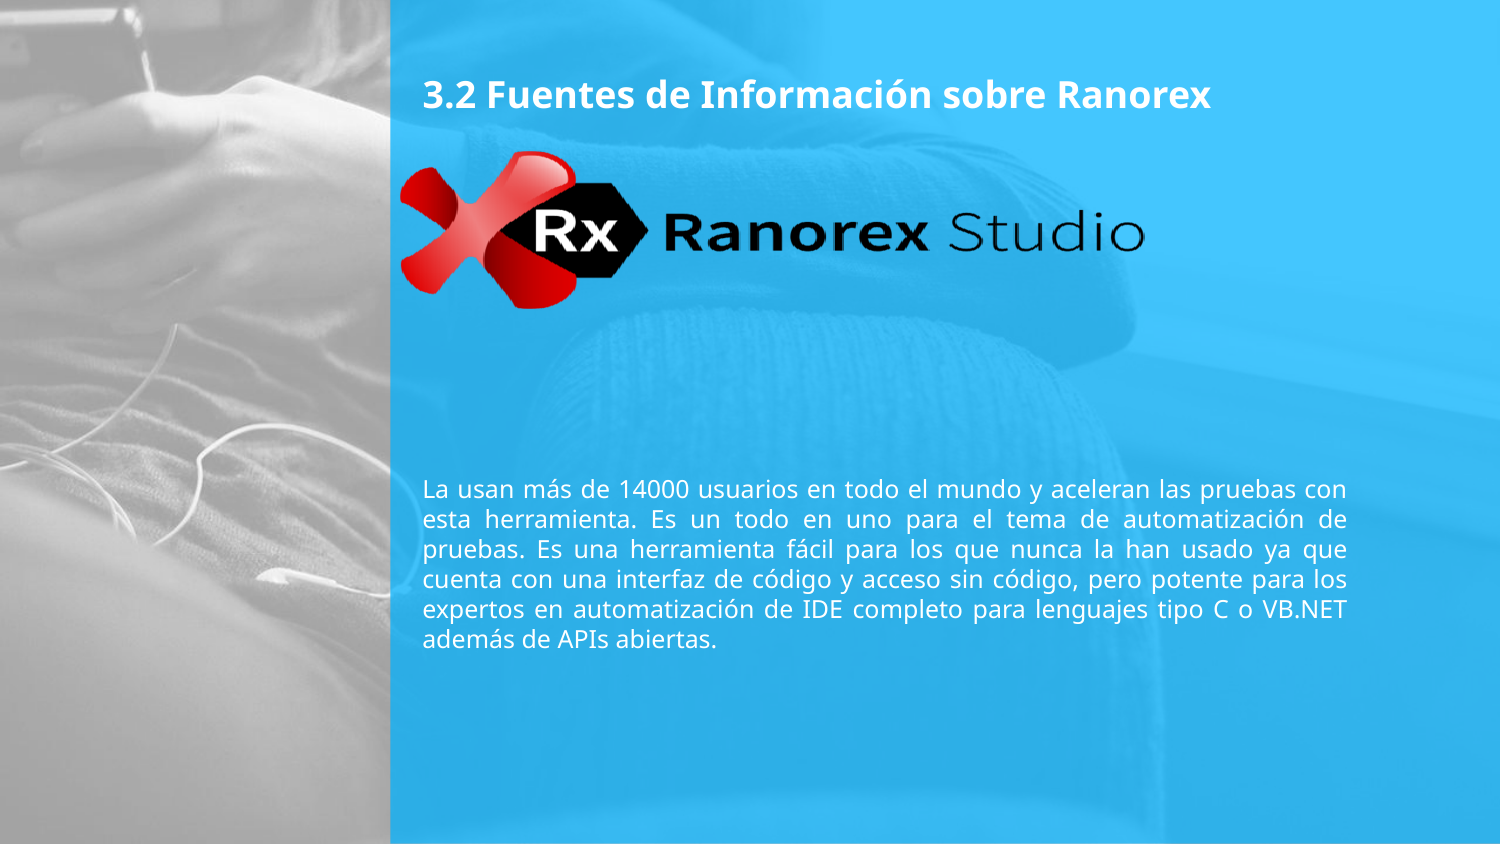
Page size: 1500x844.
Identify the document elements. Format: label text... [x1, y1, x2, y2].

picture [386, 0, 1500, 844]
title 3.2 Fuentes de Información sobre Ranorex [348, 55, 1287, 139]
text_box La usan más de 14000 usuarios en todo el mundo y aceleran las pruebas con esta herramienta. Es un todo en uno para el tema de automatización de pruebas. Es una herramienta fácil para los que nunca la han usado ya que cuenta con una interfaz de código y acceso sin código, pero potente para los expertos en automatización de IDE completo para lenguajes tipo C o VB.NET además de APIs abiertas. [407, 458, 1365, 718]
